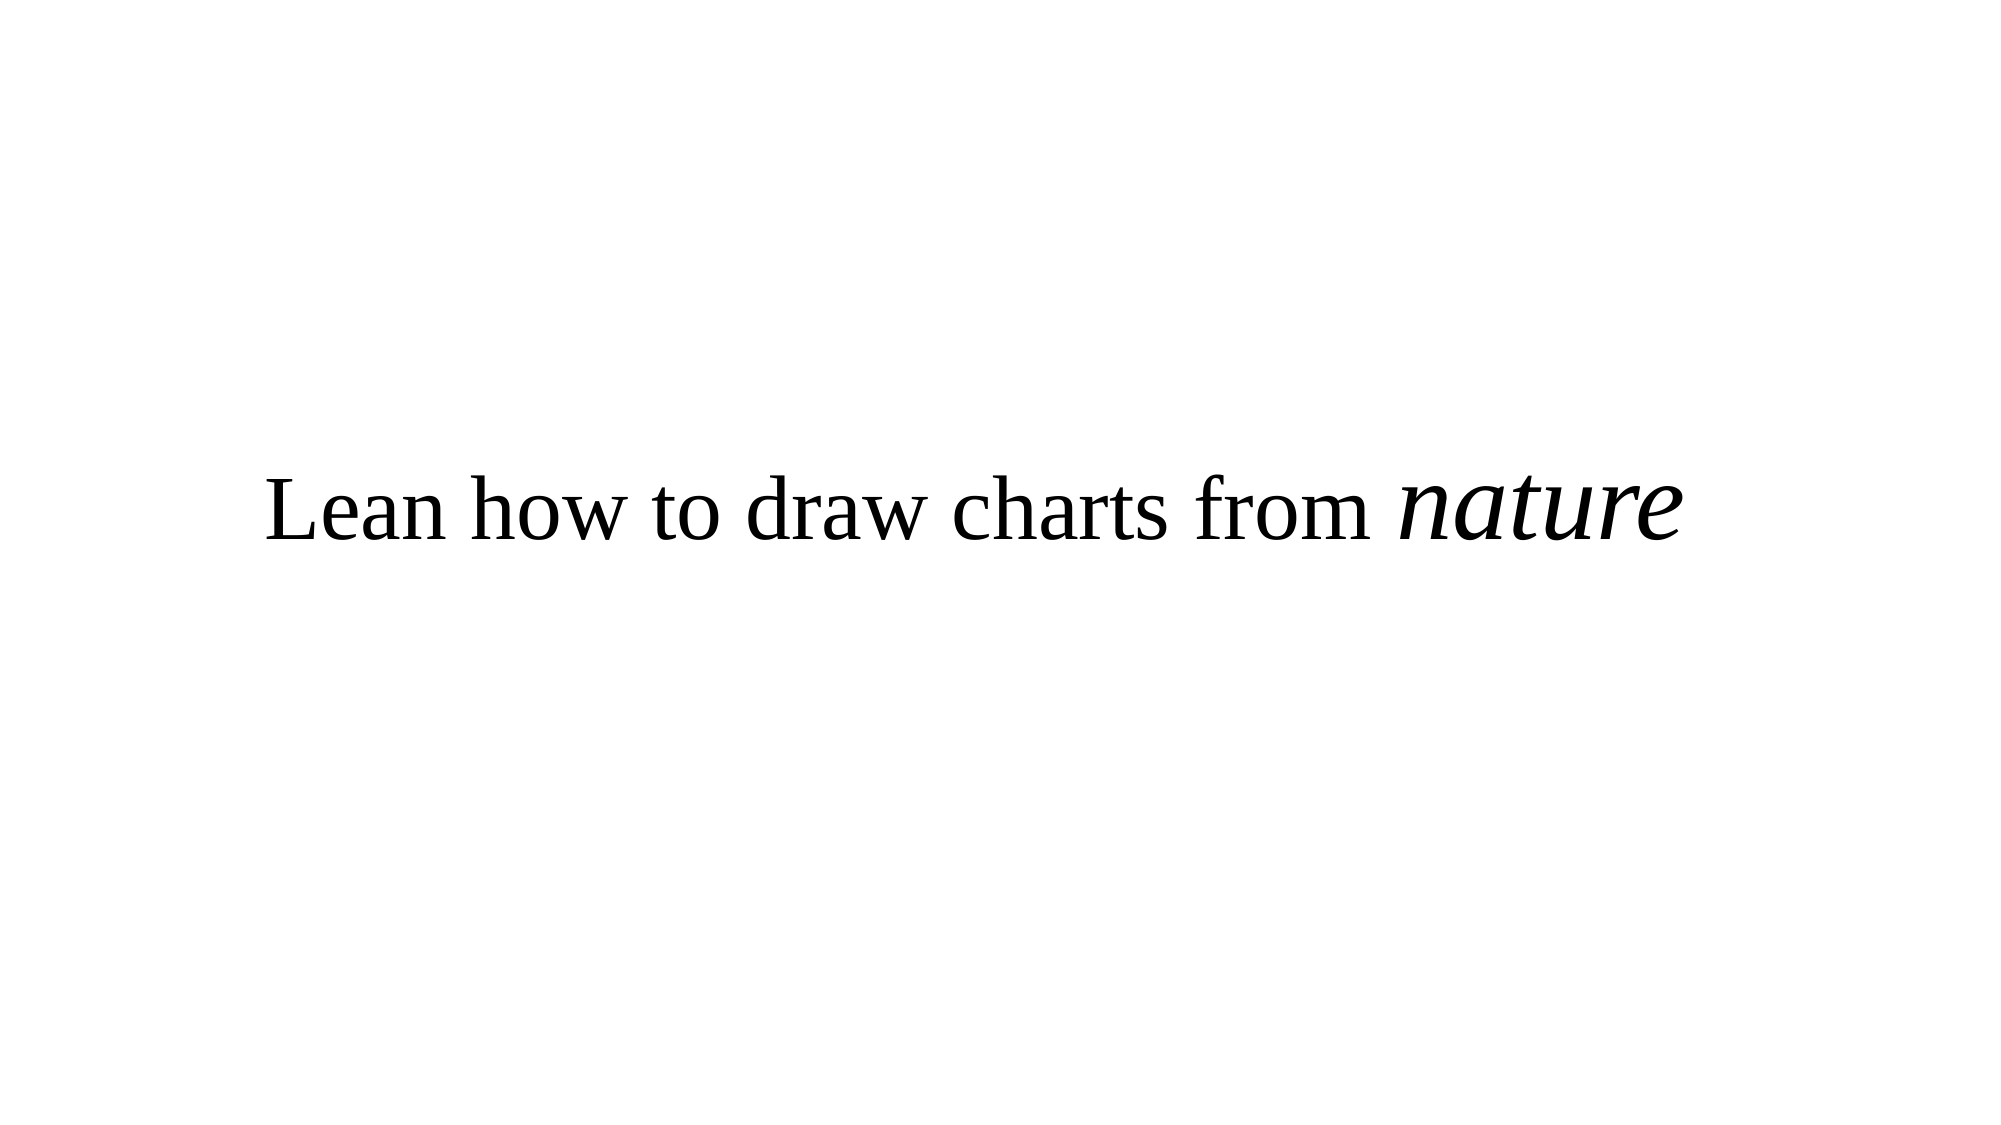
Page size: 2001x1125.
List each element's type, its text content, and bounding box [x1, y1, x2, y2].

title Lean how to draw charts from nature [249, 394, 1709, 613]
